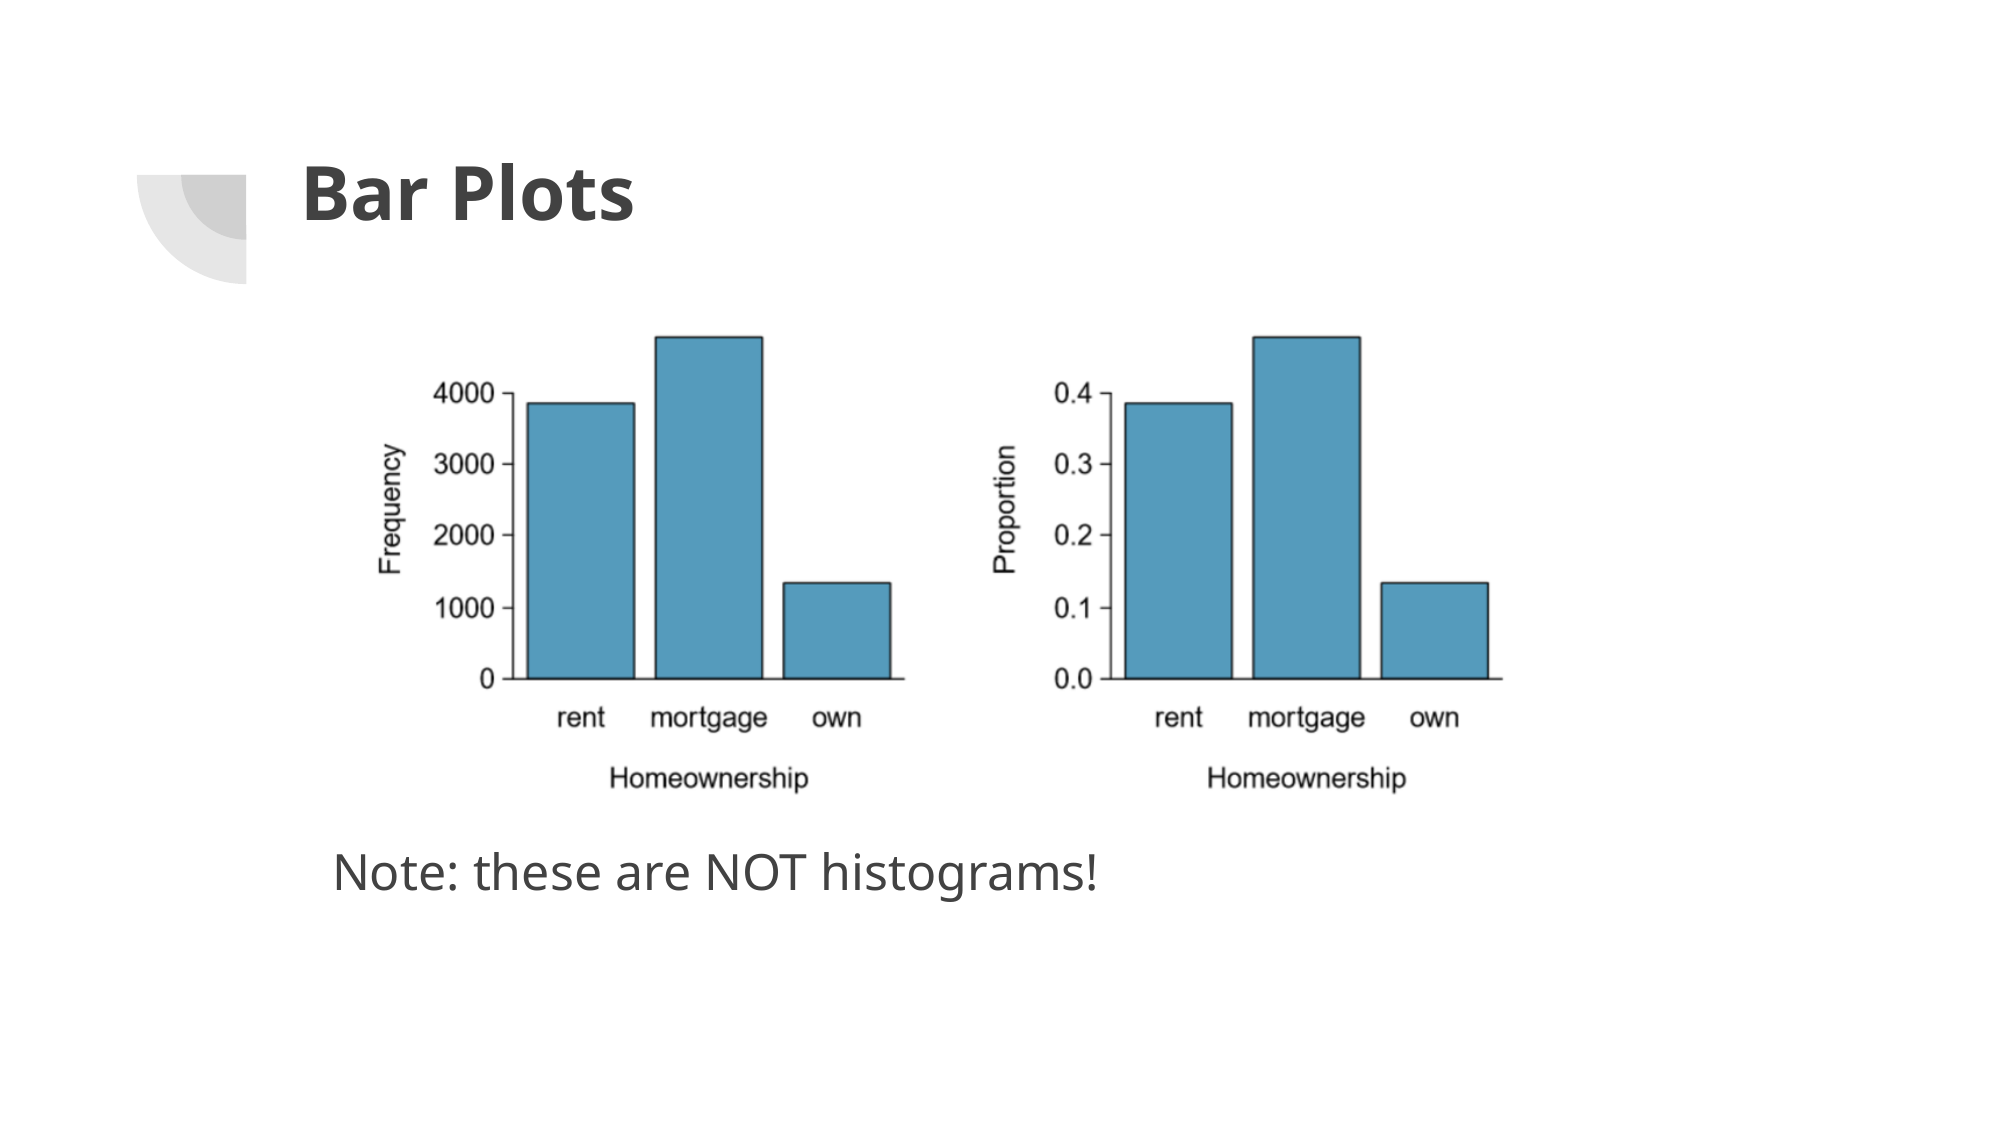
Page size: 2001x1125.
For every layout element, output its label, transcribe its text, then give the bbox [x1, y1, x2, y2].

picture [341, 320, 1545, 805]
list Note: these are NOT histograms! [285, 284, 1866, 1102]
title Bar Plots [285, 130, 1823, 284]
